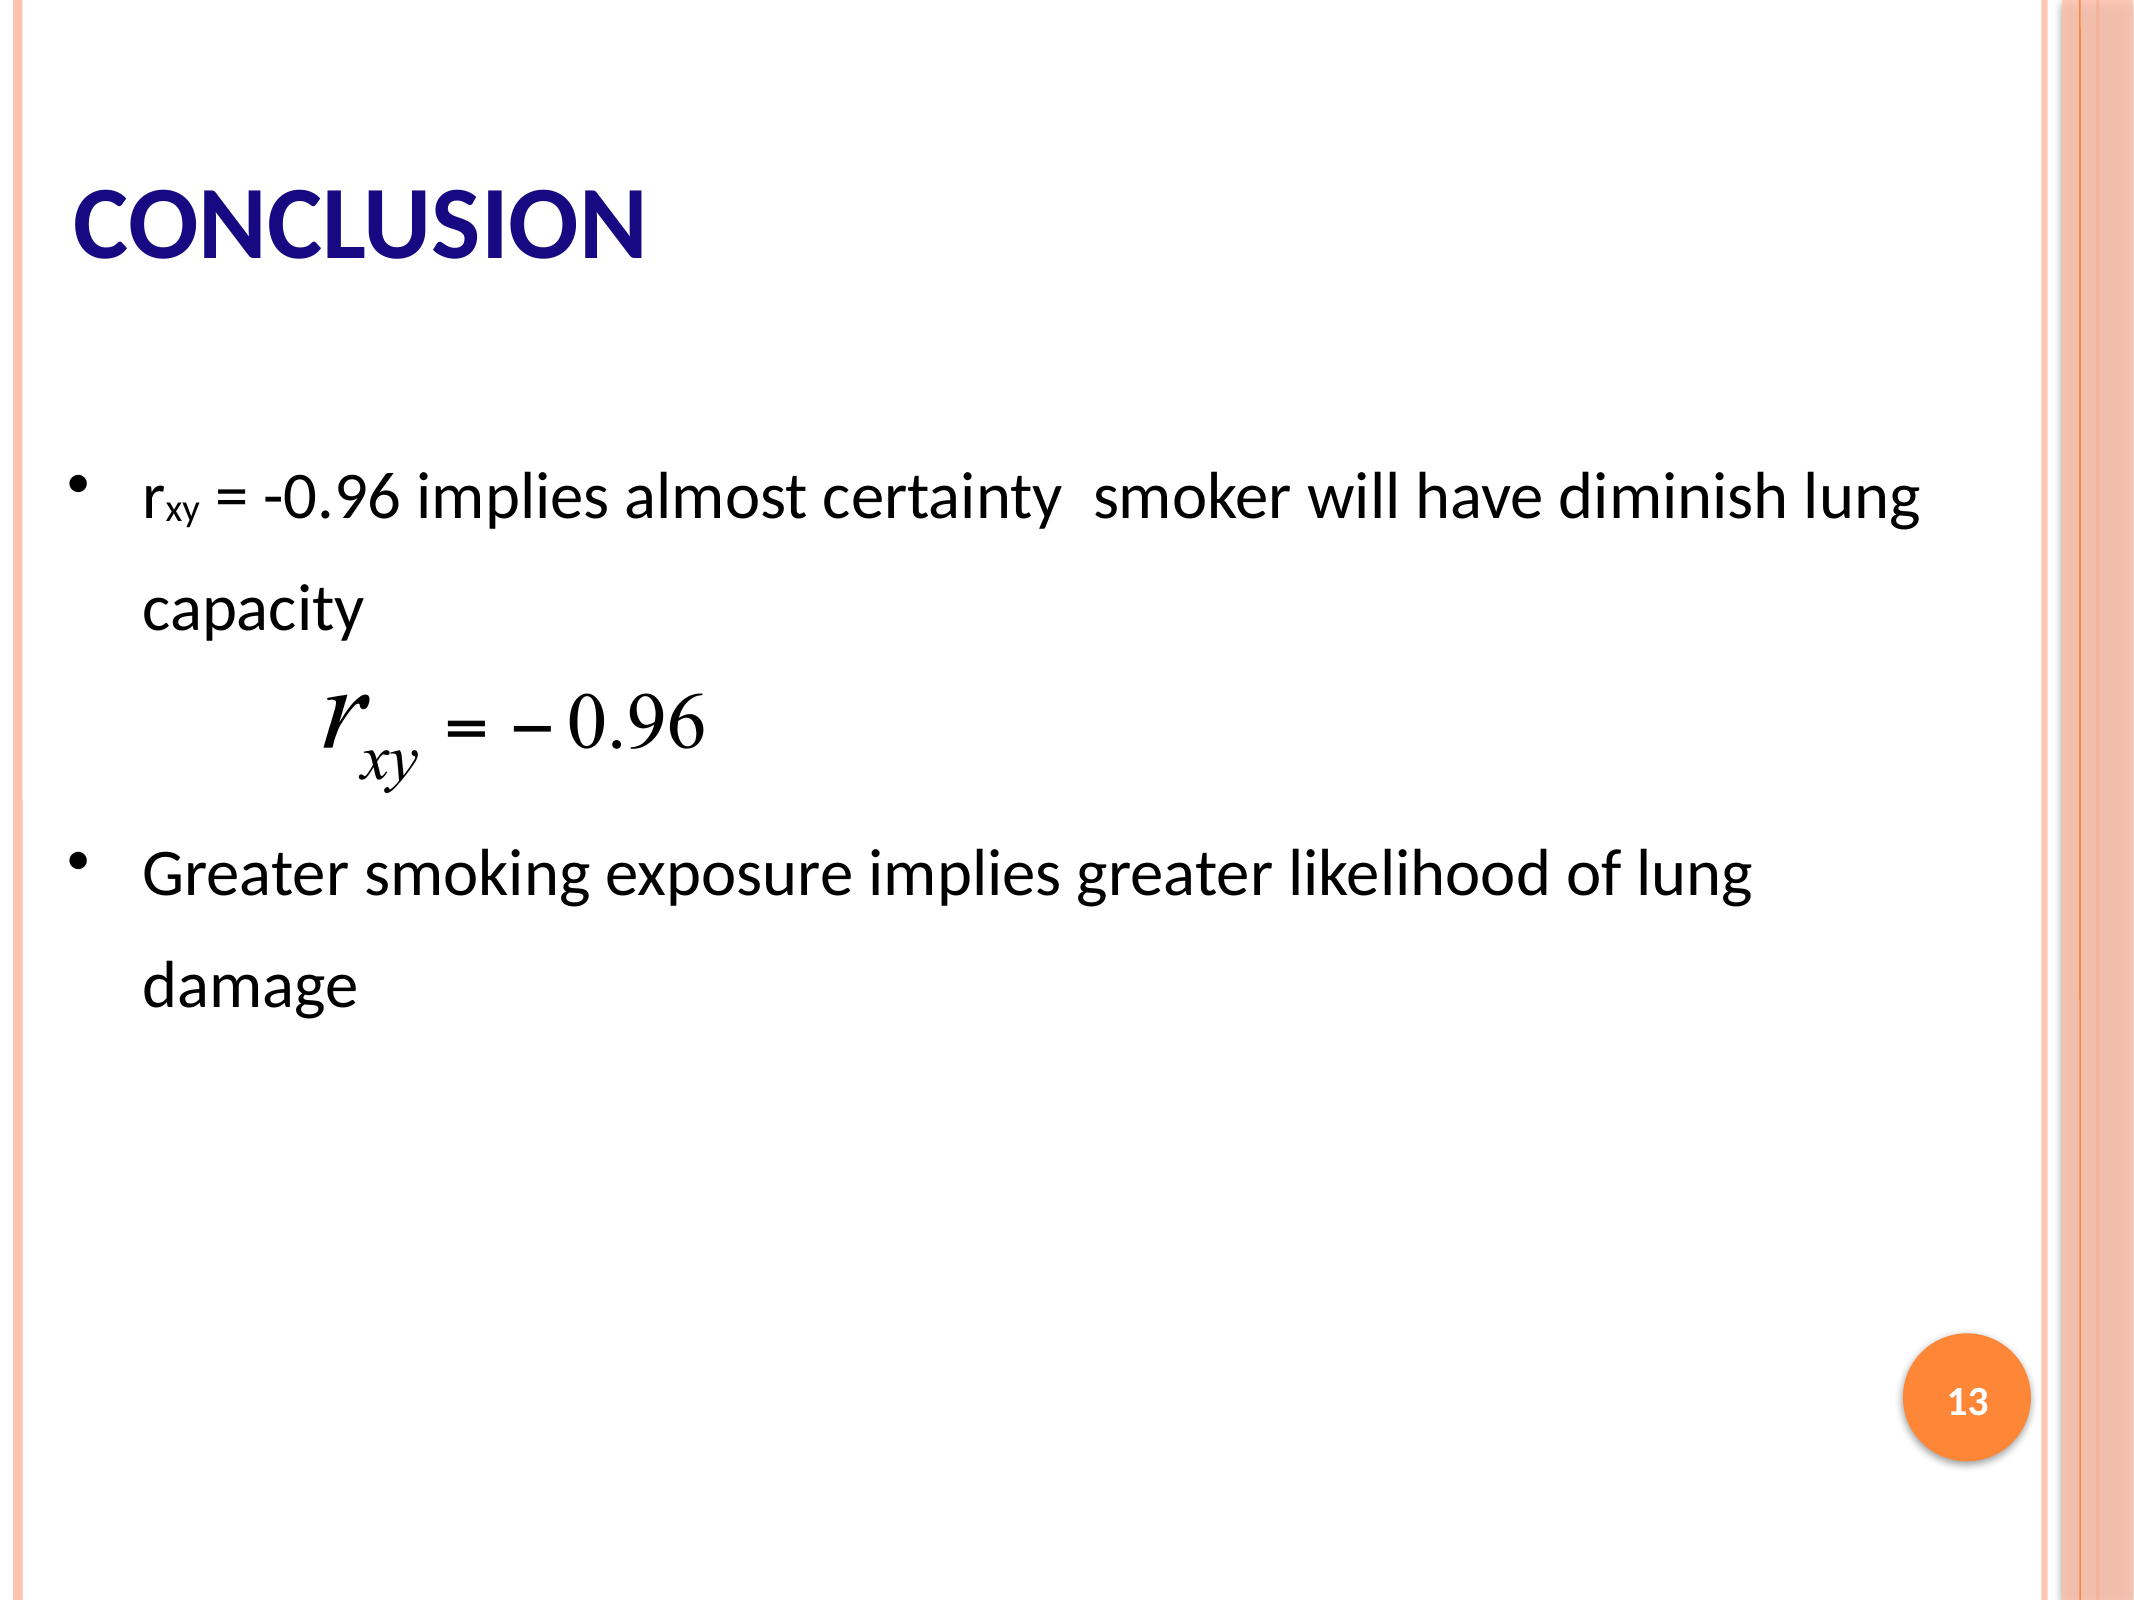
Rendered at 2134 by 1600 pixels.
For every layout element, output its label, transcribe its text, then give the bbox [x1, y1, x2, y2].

picture [317, 679, 710, 801]
title Conclusion [59, 92, 1646, 287]
slide_number 13 [1896, 1337, 2039, 1460]
text_box rxy = -0.96 implies almost certainty smoker will have diminish lung capacity Greater smoking exposure implies greater likelihood of lung damage [59, 411, 1978, 1029]
